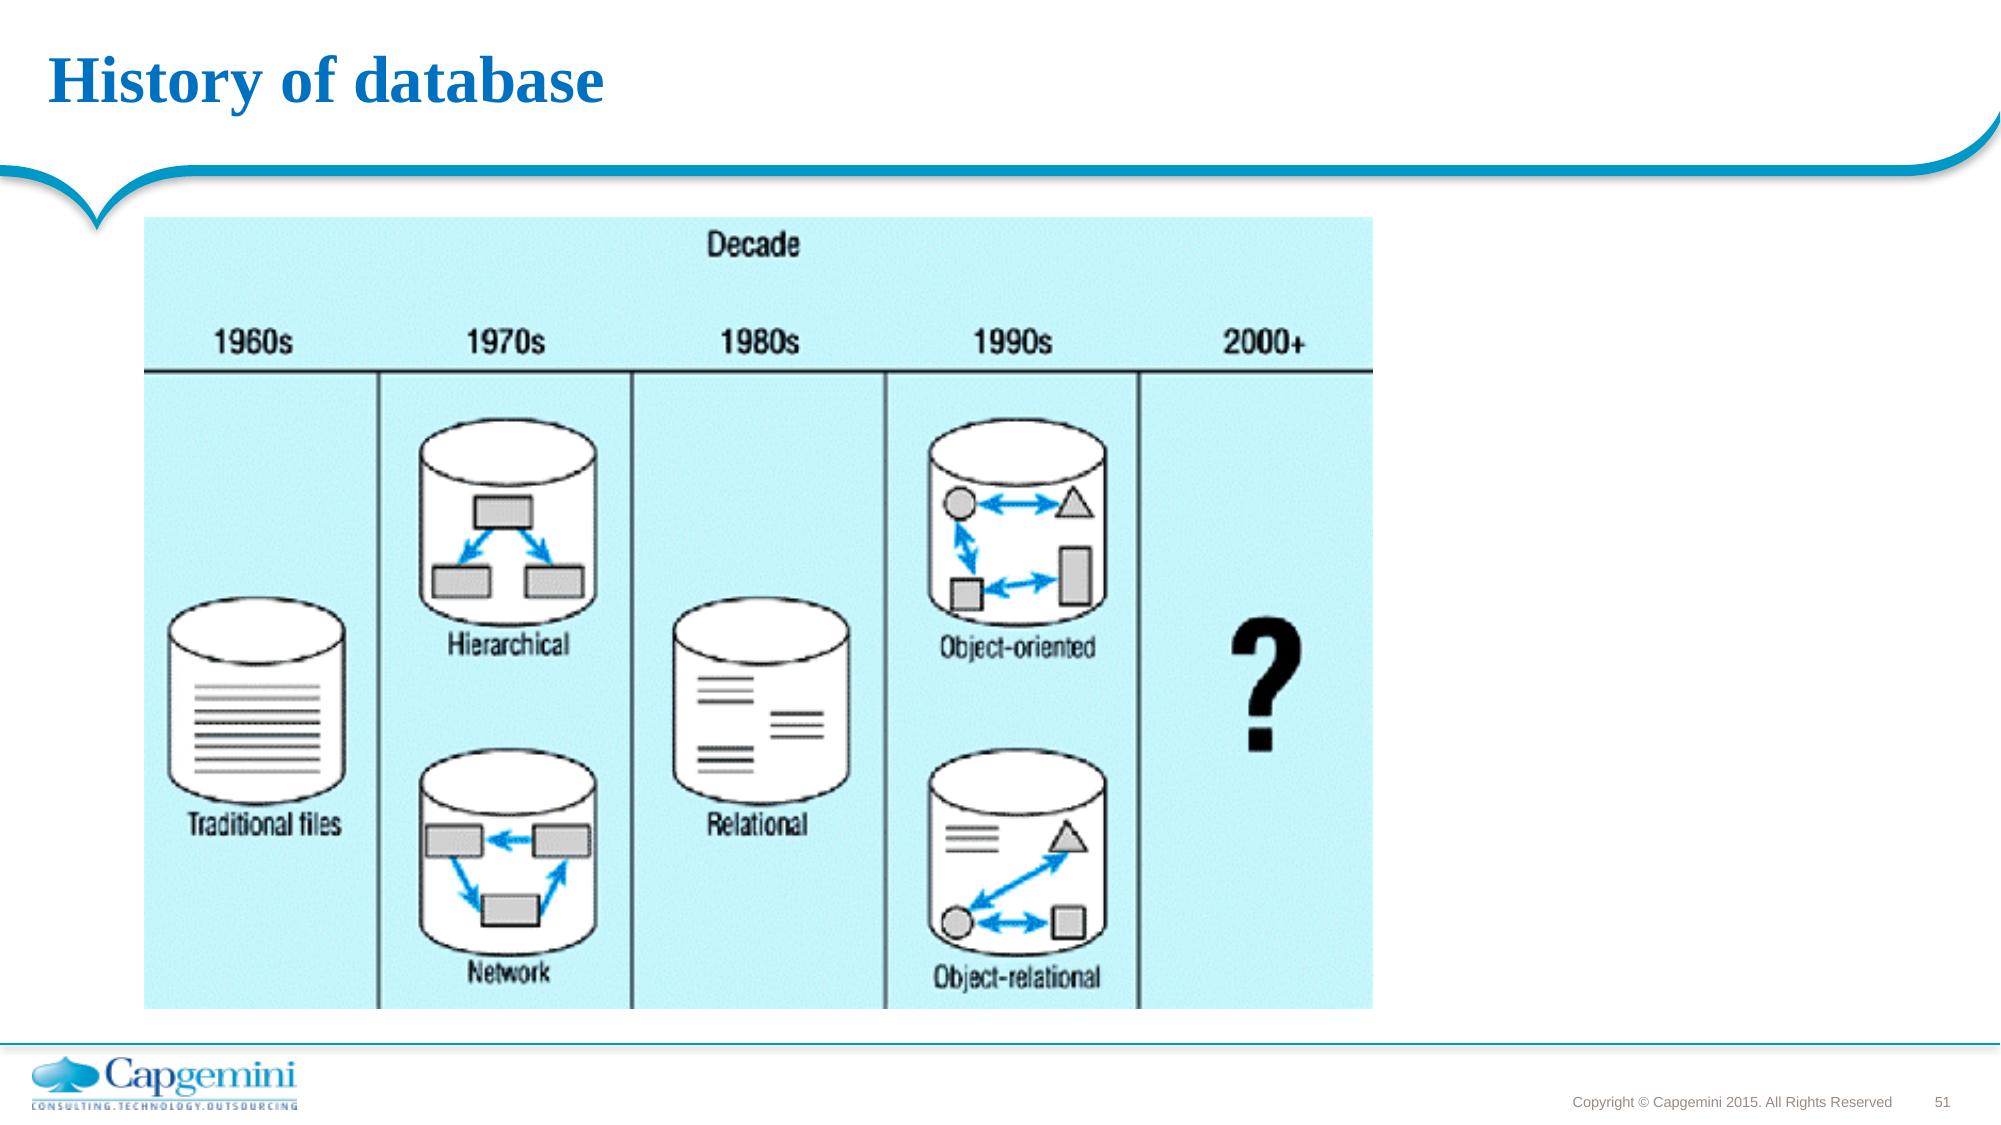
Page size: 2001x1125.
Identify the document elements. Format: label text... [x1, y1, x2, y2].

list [144, 217, 1373, 1009]
title History of database [0, 0, 2000, 165]
picture [32, 1056, 297, 1110]
